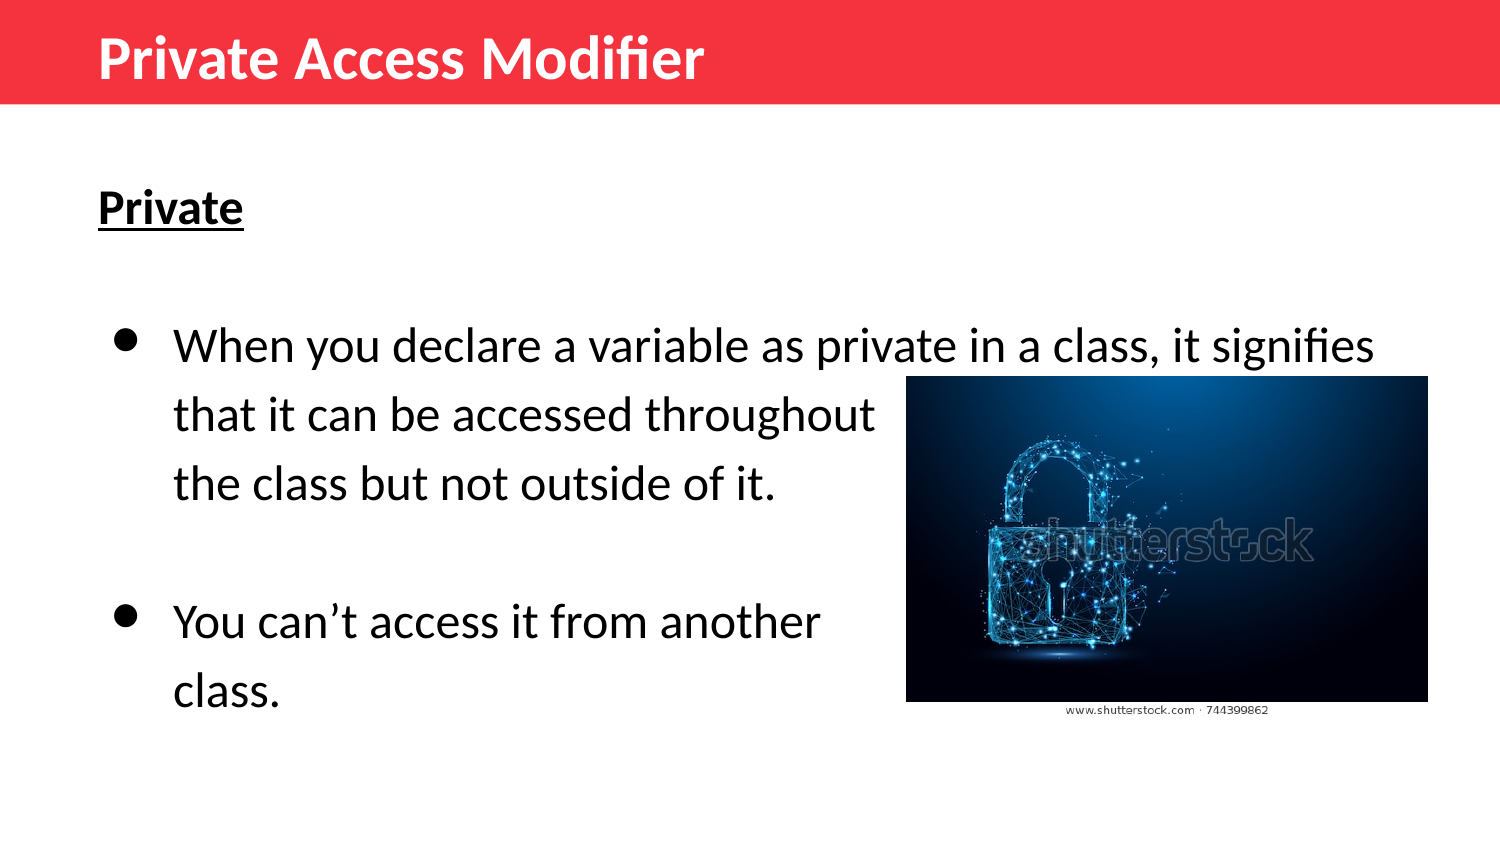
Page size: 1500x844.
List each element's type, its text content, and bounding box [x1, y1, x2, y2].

text_box Private When you declare a variable as private in a class, it signifies that it can be accessed throughout the class but not outside of it. You can’t access it from another class. [83, 150, 1398, 571]
picture [906, 376, 1428, 720]
text_box [0, 0, 1500, 105]
text_box Private Access Modifier [83, 2, 1060, 138]
